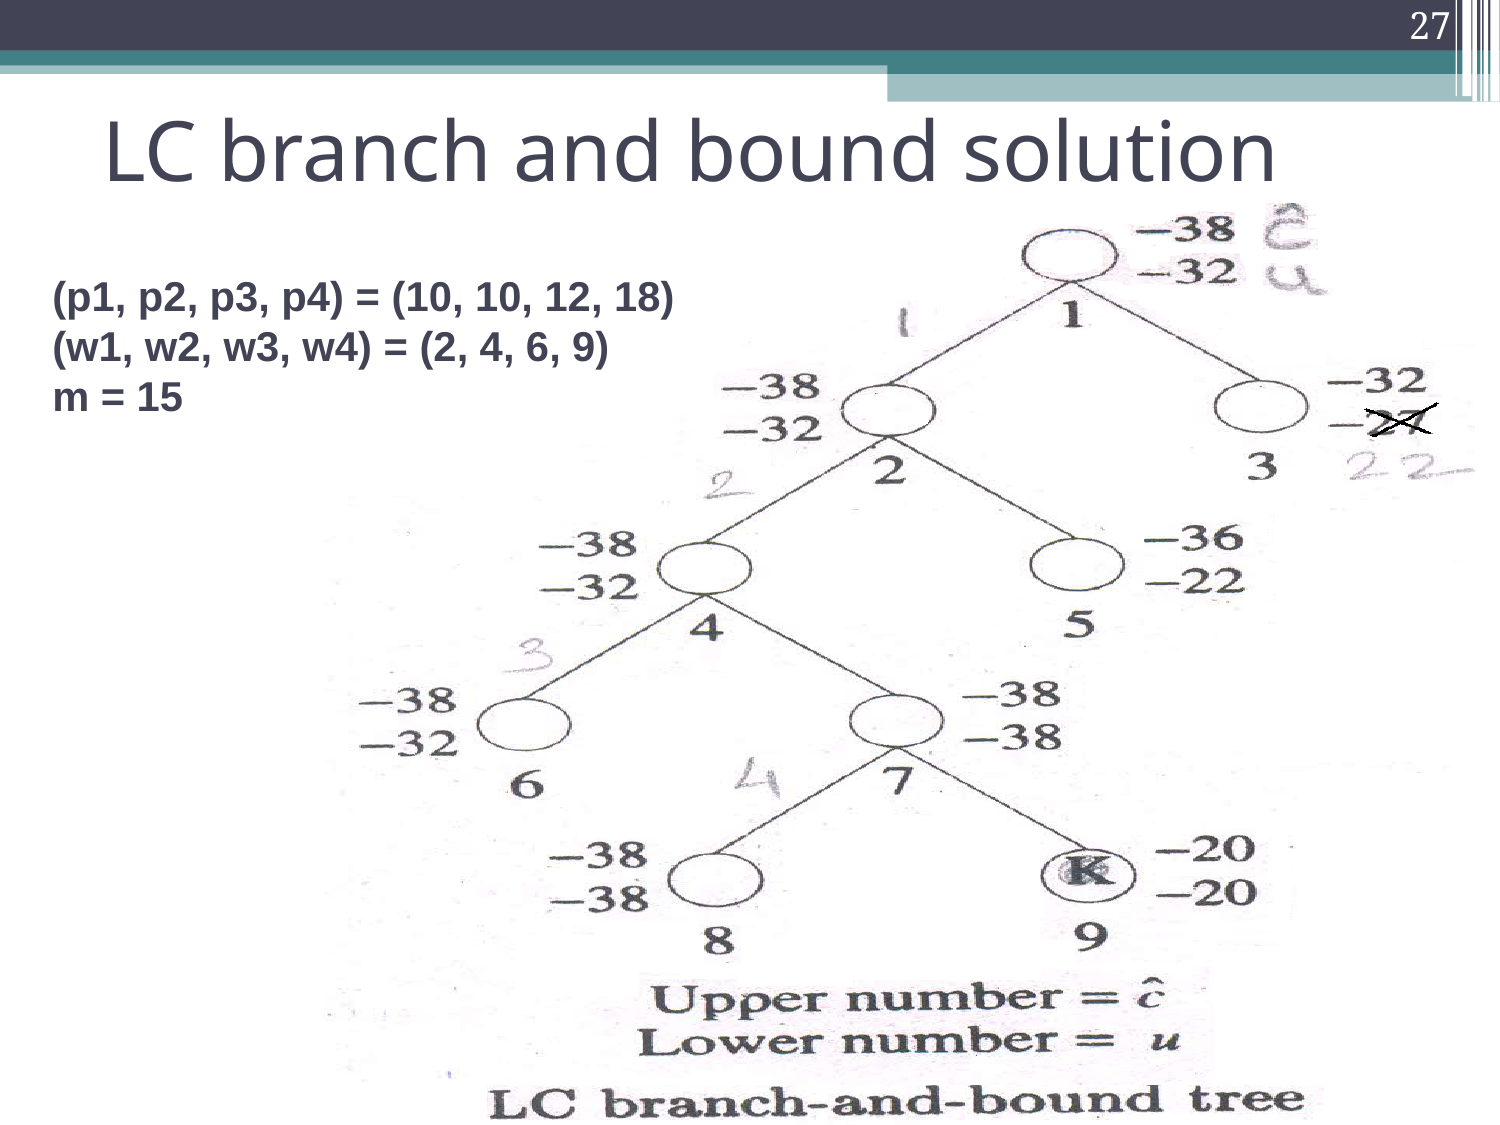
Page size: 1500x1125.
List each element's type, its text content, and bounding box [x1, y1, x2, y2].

text_box LC branch and bound solution [87, 60, 1438, 236]
text_box 27 [1340, 0, 1466, 61]
text_box (p1, p2, p3, p4) = (10, 10, 12, 18) (w1, w2, w3, w4) = (2, 4, 6, 9) m = 15 [37, 262, 319, 428]
picture [324, 203, 1476, 1125]
